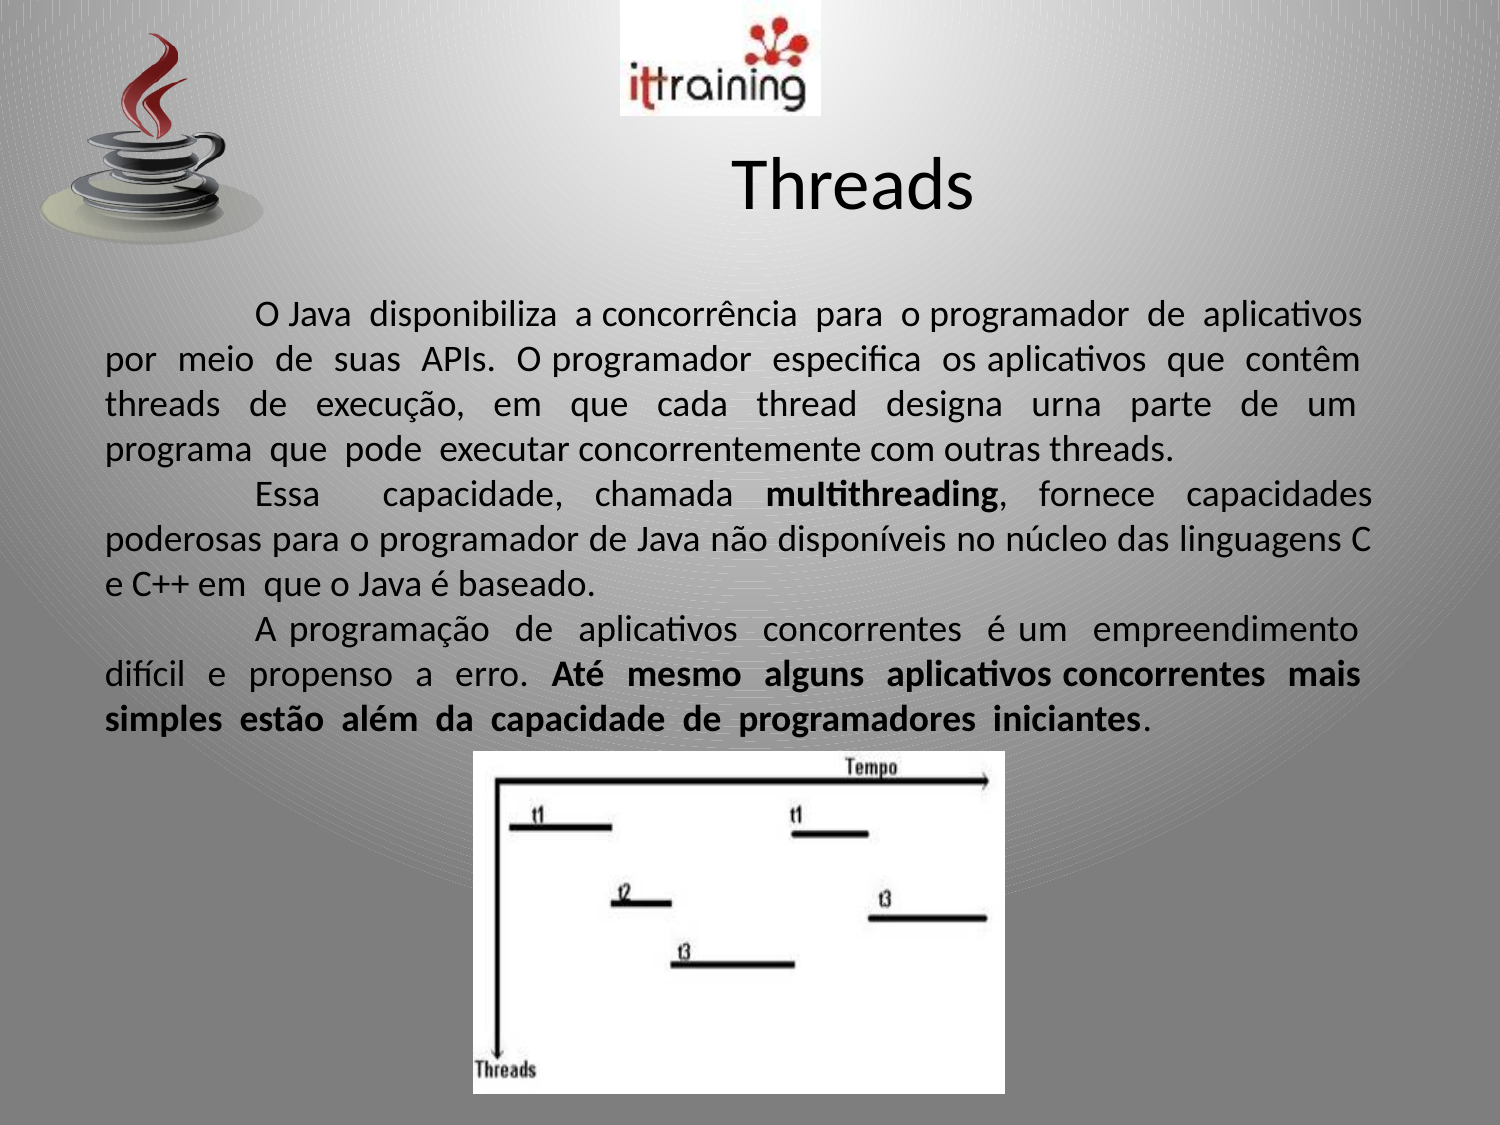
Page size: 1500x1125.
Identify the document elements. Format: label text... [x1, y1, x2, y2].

picture [29, 7, 272, 251]
picture [473, 750, 1005, 1094]
picture [619, 0, 822, 117]
text_box O Java disponibiliza a concorrência para o programador de aplicativos por meio de suas APIs. O programador especifica os aplicativos que contêm threads de execução, em que cada thread designa urna parte de um programa que pode executar concorrentemente com outras threads. Essa capacidade, chamada muItithreading, fornece capacidades poderosas para o programador de Java não disponíveis no núcleo das linguagens C e C++ em que o Java é baseado. A programação de aplicativos concorrentes é um empreendimento difícil e propenso a erro. Até mesmo alguns aplicativos concorrentes mais simples estão além da capacidade de programadores iniciantes. [90, 281, 1388, 747]
title Threads [276, 94, 1453, 232]
